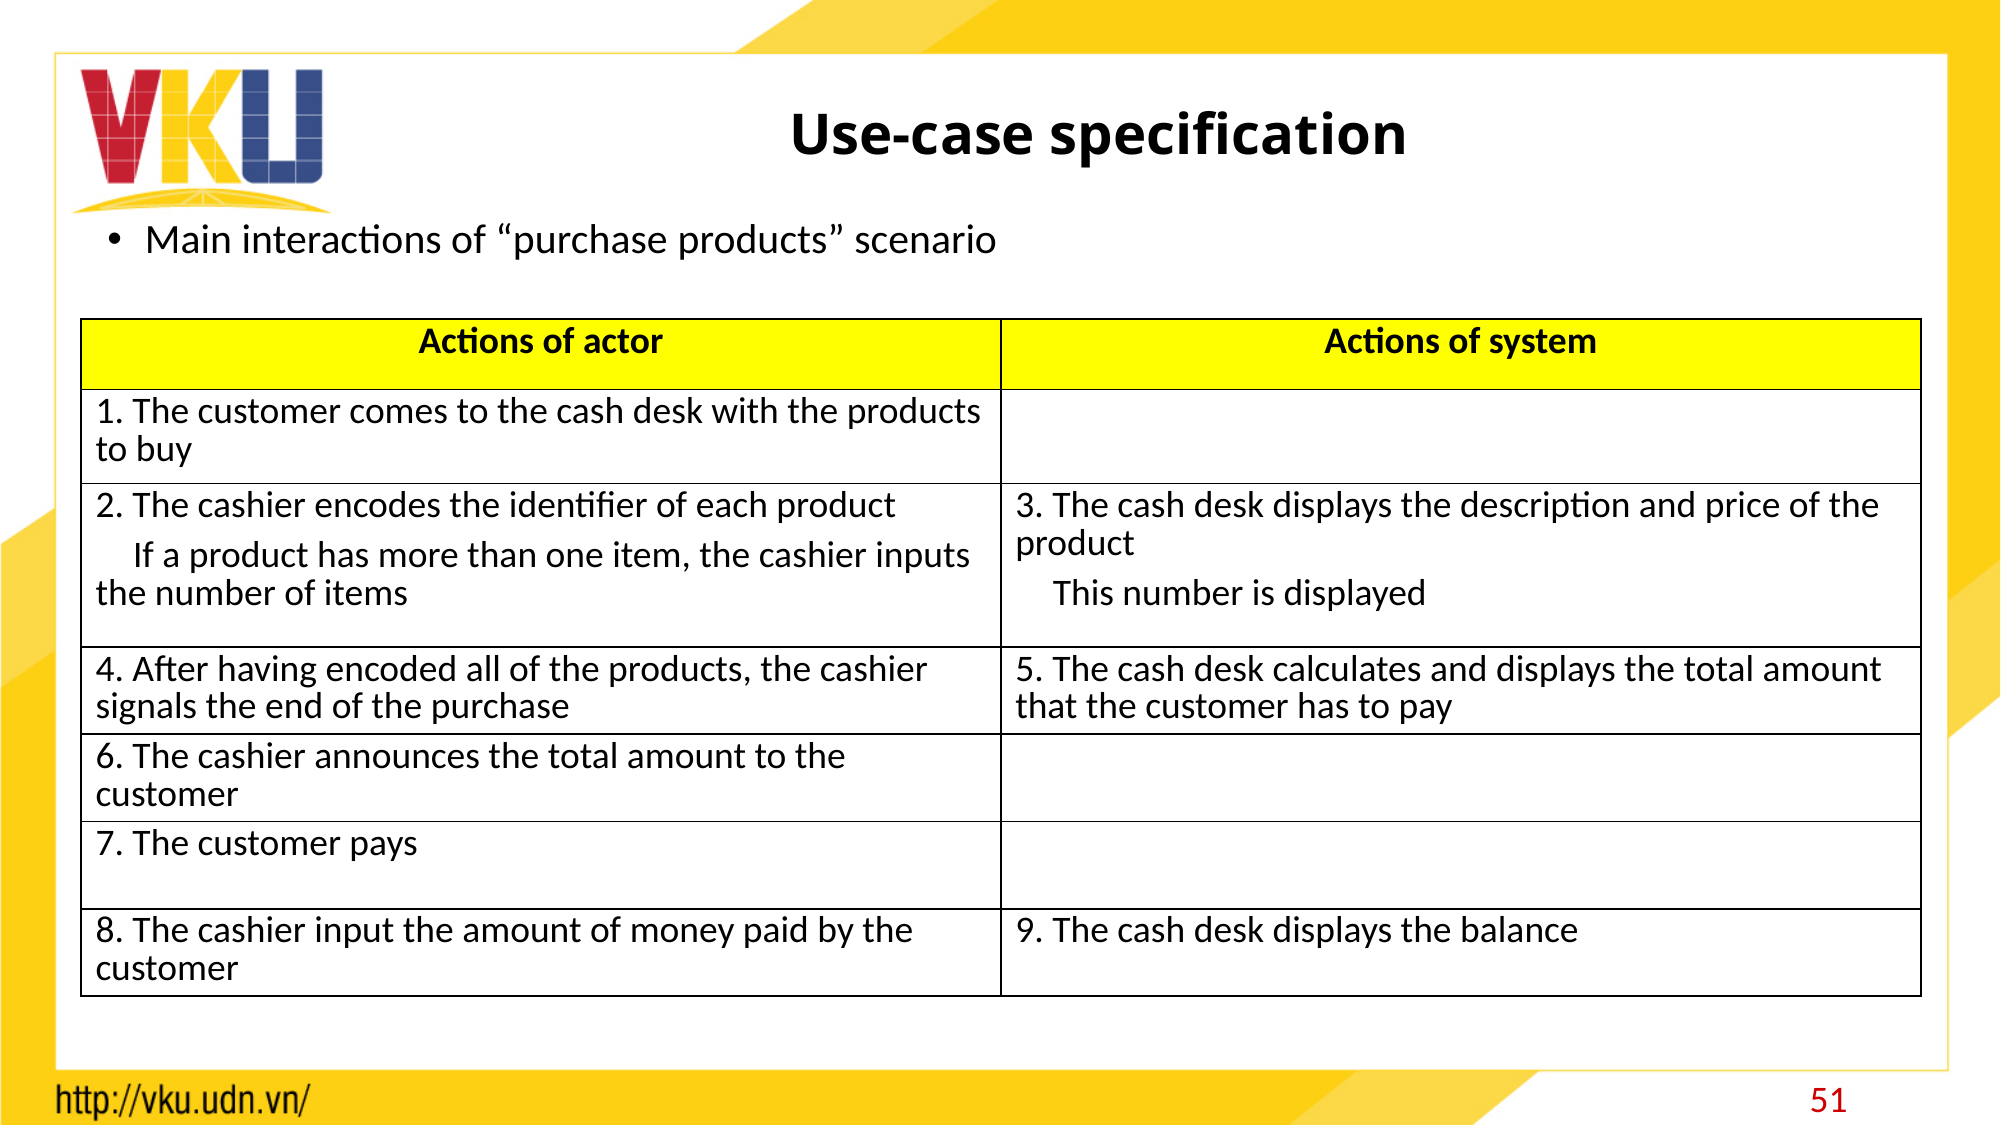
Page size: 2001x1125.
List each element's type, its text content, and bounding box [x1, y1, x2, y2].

table_cell [1002, 390, 1920, 483]
picture [0, 0, 2001, 1125]
table_cell 5. The cash desk calculates and displays the total amount that the customer has to pay [1002, 648, 1920, 733]
slide_number 51 [1412, 1071, 1863, 1125]
list Main interactions of “purchase products” scenario [92, 210, 1863, 318]
title Use-case specification [335, 59, 1863, 213]
table_cell 8. The cashier input the amount of money paid by the customer [82, 910, 1000, 995]
table_header Actions of system [1002, 320, 1920, 389]
table_cell 3. The cash desk displays the description and price of the product This number is displayed [1002, 484, 1920, 646]
table_cell [1002, 735, 1920, 821]
table_cell 9. The cash desk displays the balance [1002, 910, 1920, 995]
table_cell 4. After having encoded all of the products, the cashier signals the end of the purchase [82, 648, 1000, 733]
table_header Actions of actor [82, 320, 1000, 389]
table_cell 1. The customer comes to the cash desk with the products to buy [82, 390, 1000, 483]
table_cell 2. The cashier encodes the identifier of each product If a product has more than one item, the cashier inputs the number of items [82, 484, 1000, 646]
table_cell 7. The customer pays [82, 822, 1000, 908]
table_cell [1002, 822, 1920, 908]
table_cell 6. The cashier announces the total amount to the customer [82, 735, 1000, 821]
